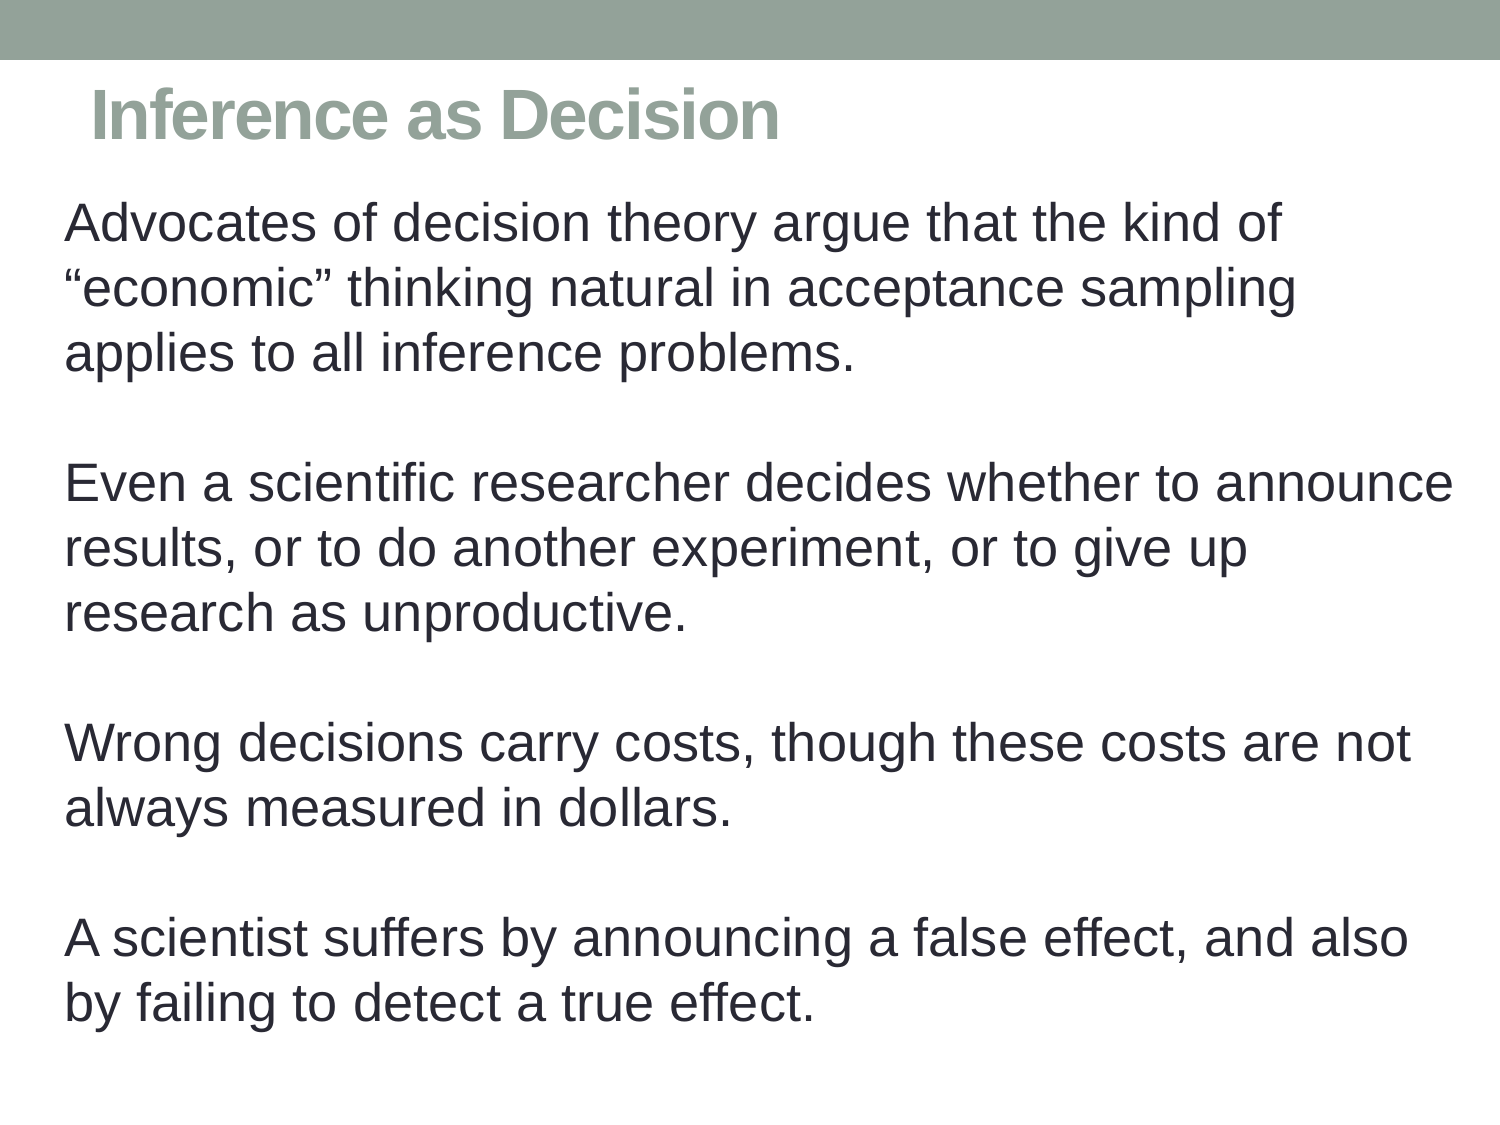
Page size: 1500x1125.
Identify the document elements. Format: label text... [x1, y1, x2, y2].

text_box Advocates of decision theory argue that the kind of “economic” thinking natural in acceptance sampling applies to all inference problems. Even a scientific researcher decides whether to announce results, or to do another experiment, or to give up research as unproductive. Wrong decisions carry costs, though these costs are not always measured in dollars. A scientist suffers by announcing a false effect, and also by failing to detect a true effect. [49, 179, 1487, 1040]
title Inference as Decision [75, 60, 1425, 179]
